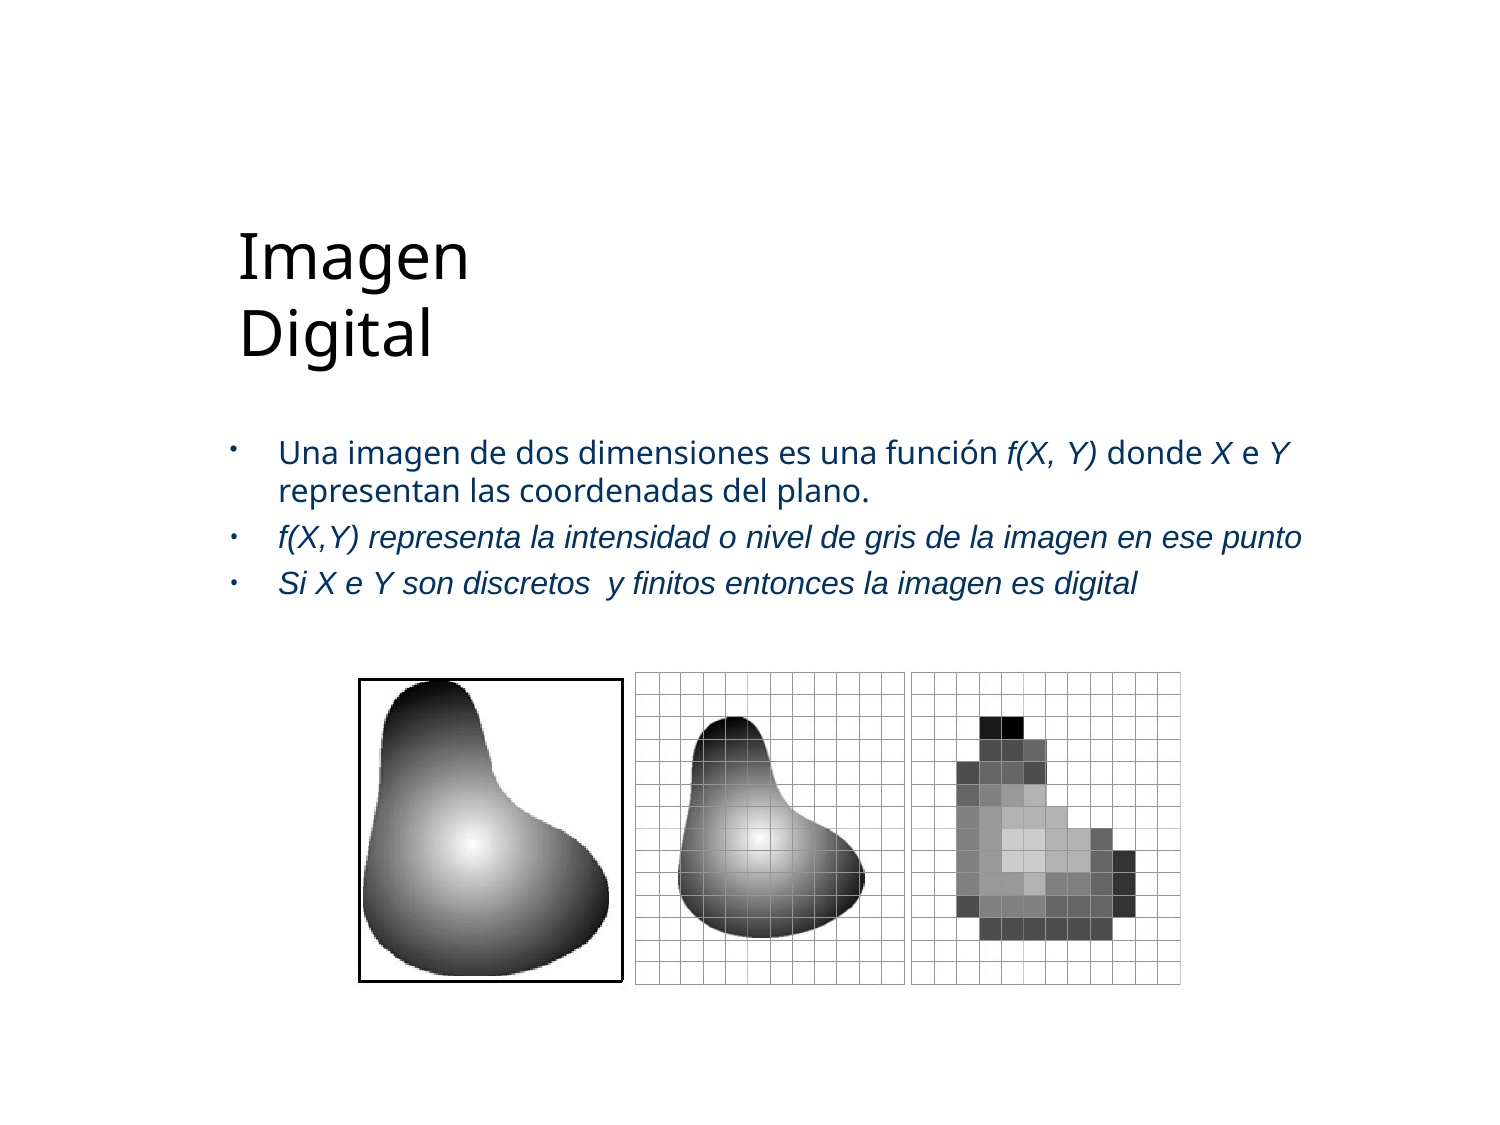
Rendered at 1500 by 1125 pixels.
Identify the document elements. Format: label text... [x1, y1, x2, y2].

picture [354, 669, 1181, 989]
text_box Una imagen de dos dimensiones es una función f(X, Y) donde X e Y representan las coordenadas del plano. f(X,Y) representa la intensidad o nivel de gris de la imagen en ese punto Si X e Y son discretos y finitos entonces la imagen es digital [227, 430, 1307, 602]
title Imagen Digital [236, 196, 679, 387]
